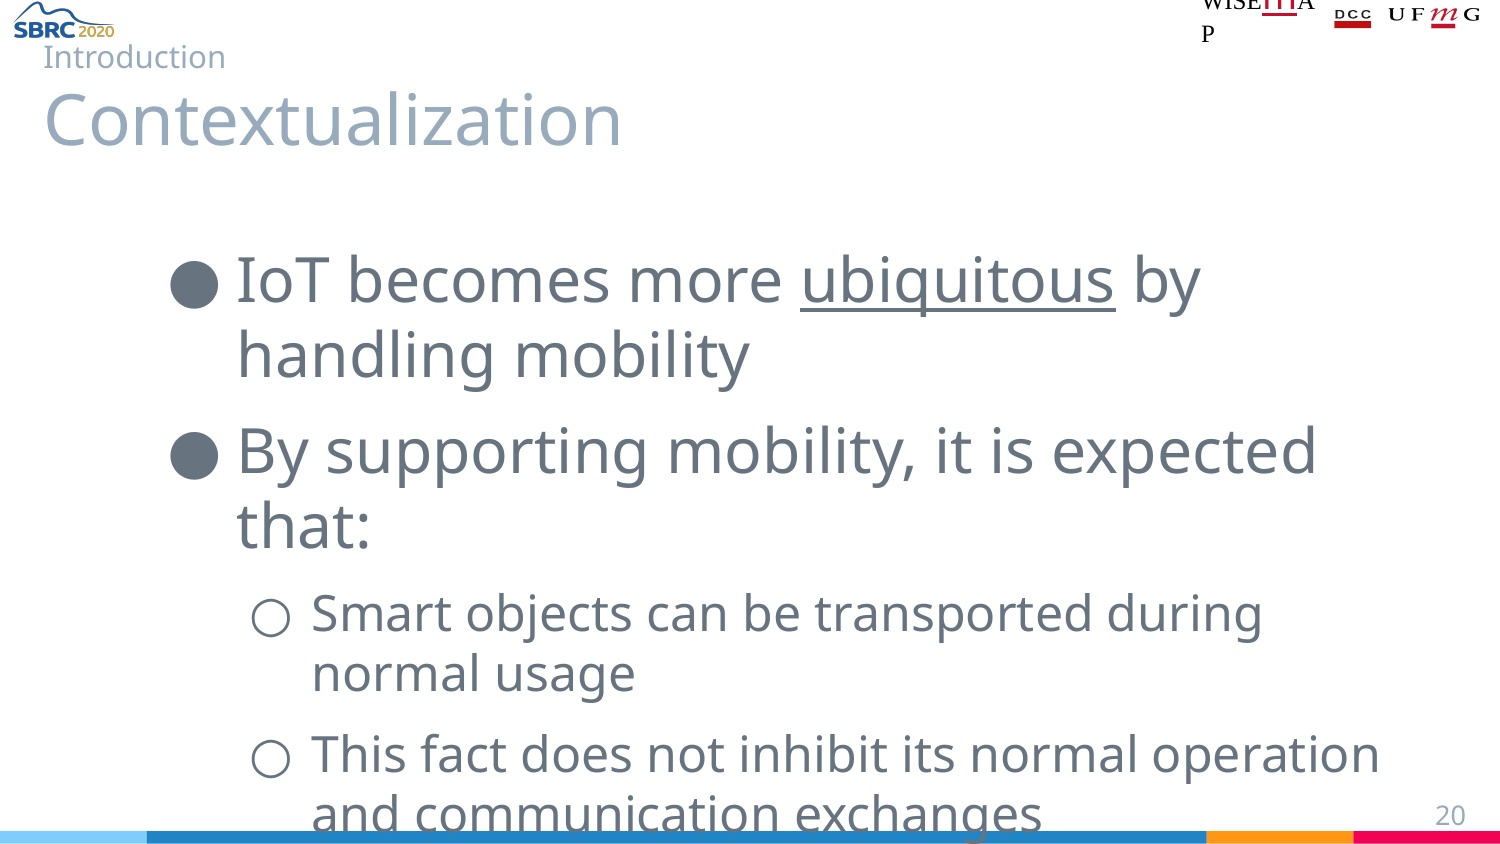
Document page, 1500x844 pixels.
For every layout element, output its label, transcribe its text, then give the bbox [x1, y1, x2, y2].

picture [1387, 8, 1480, 31]
list IoT becomes more ubiquitous by handling mobility By supporting mobility, it is expected that: Smart objects can be transported during normal usage This fact does not inhibit its normal operation and communication exchanges [146, 225, 1447, 809]
title Introduction Contextualization [28, 33, 1482, 175]
picture [1251, 8, 1372, 33]
slide_number ‹#› [1391, 783, 1482, 835]
picture [11, 0, 116, 40]
